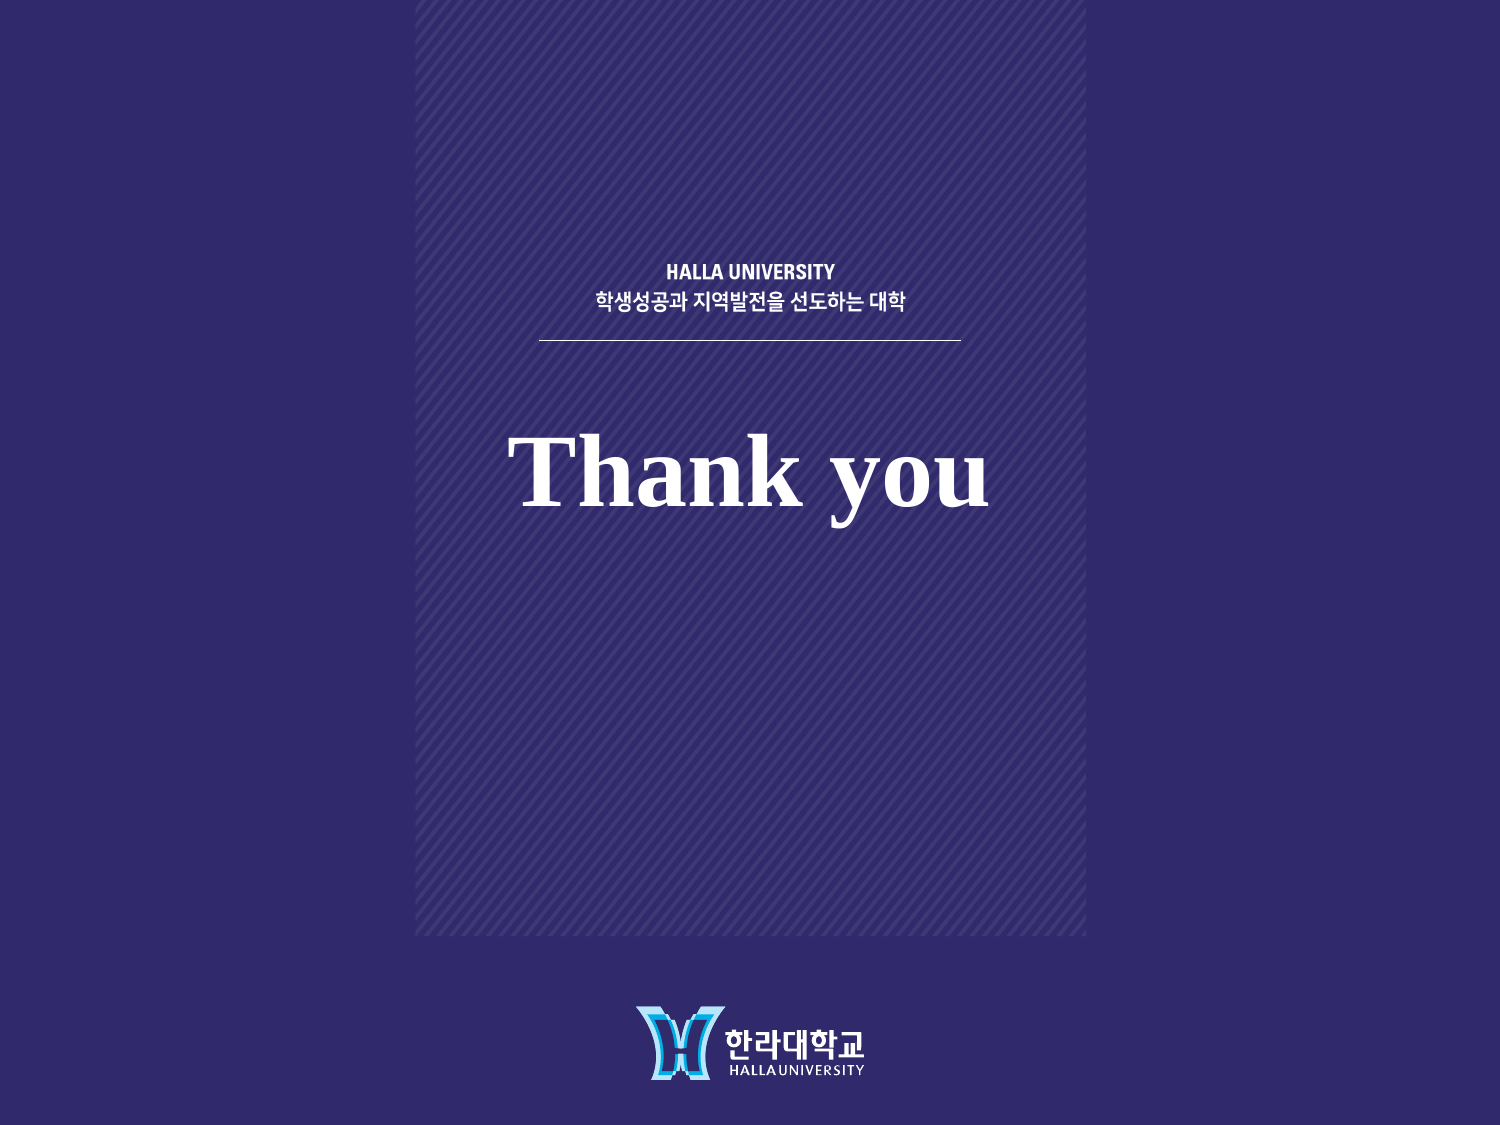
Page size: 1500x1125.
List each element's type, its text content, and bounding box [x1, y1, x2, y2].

text_box Thank you [193, 408, 1307, 560]
picture [0, 0, 1500, 1125]
